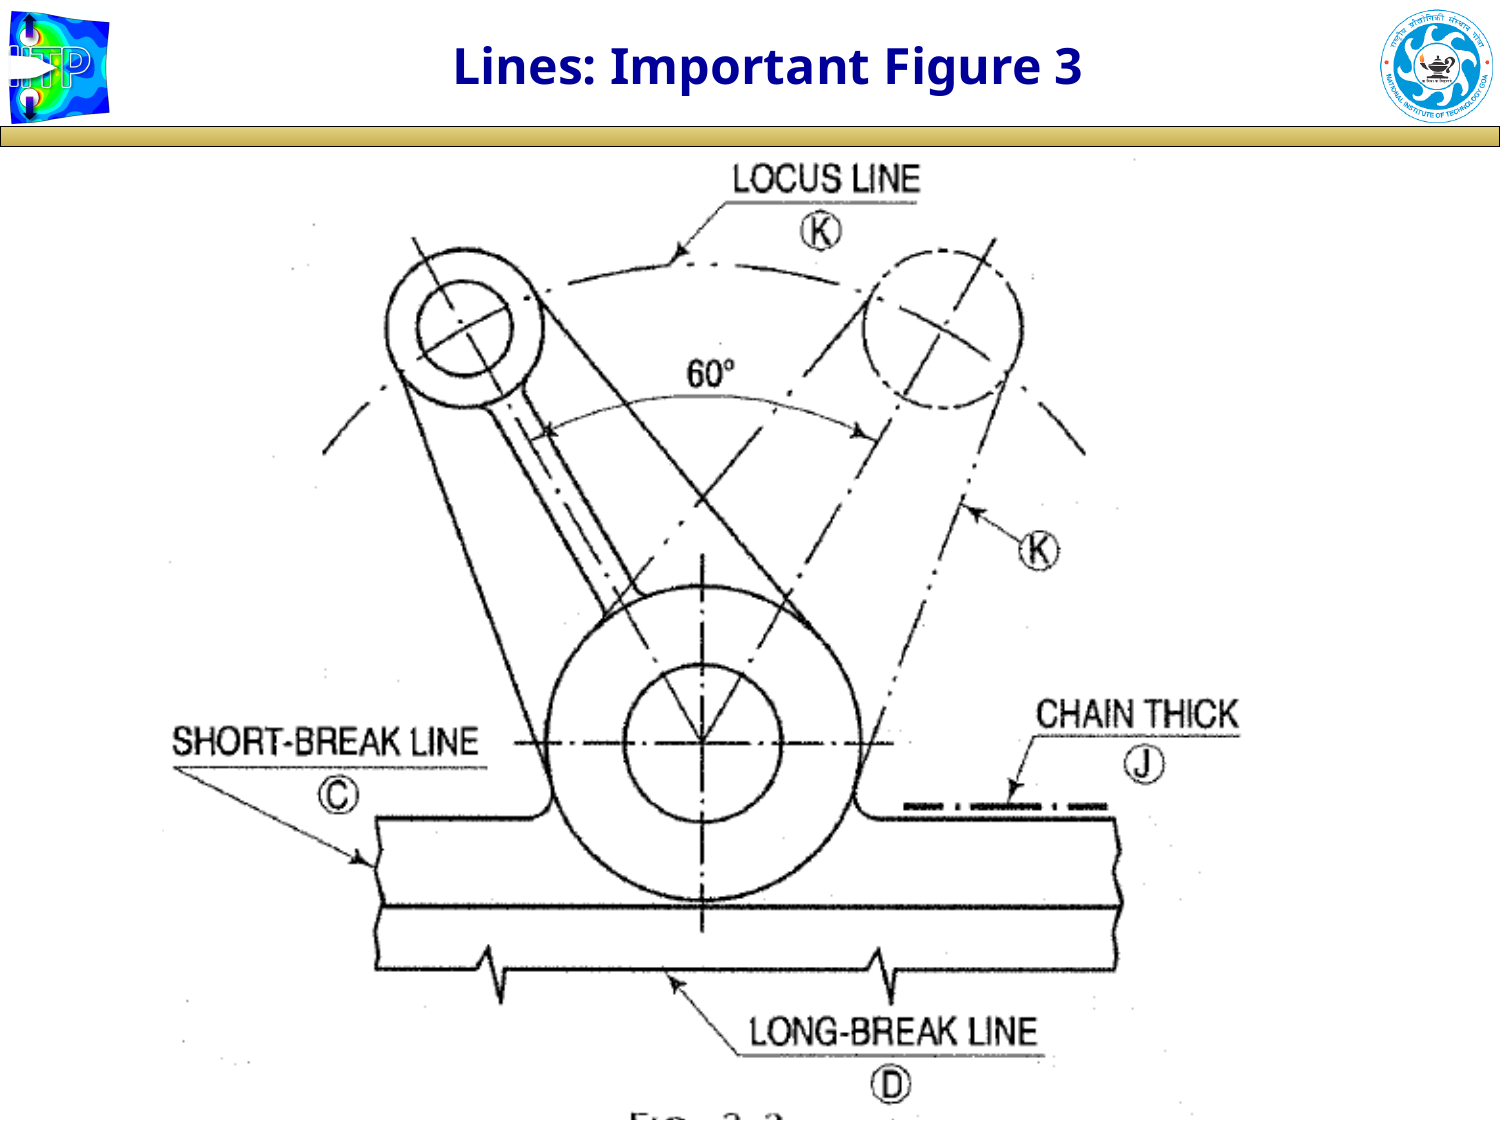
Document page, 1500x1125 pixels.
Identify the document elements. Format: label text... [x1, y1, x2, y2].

text_box [0, 126, 1500, 147]
text_box Lines: Important Figure 3 [437, 26, 1113, 103]
picture [1, 1, 122, 130]
picture [1379, 9, 1493, 123]
picture [162, 153, 1282, 1120]
